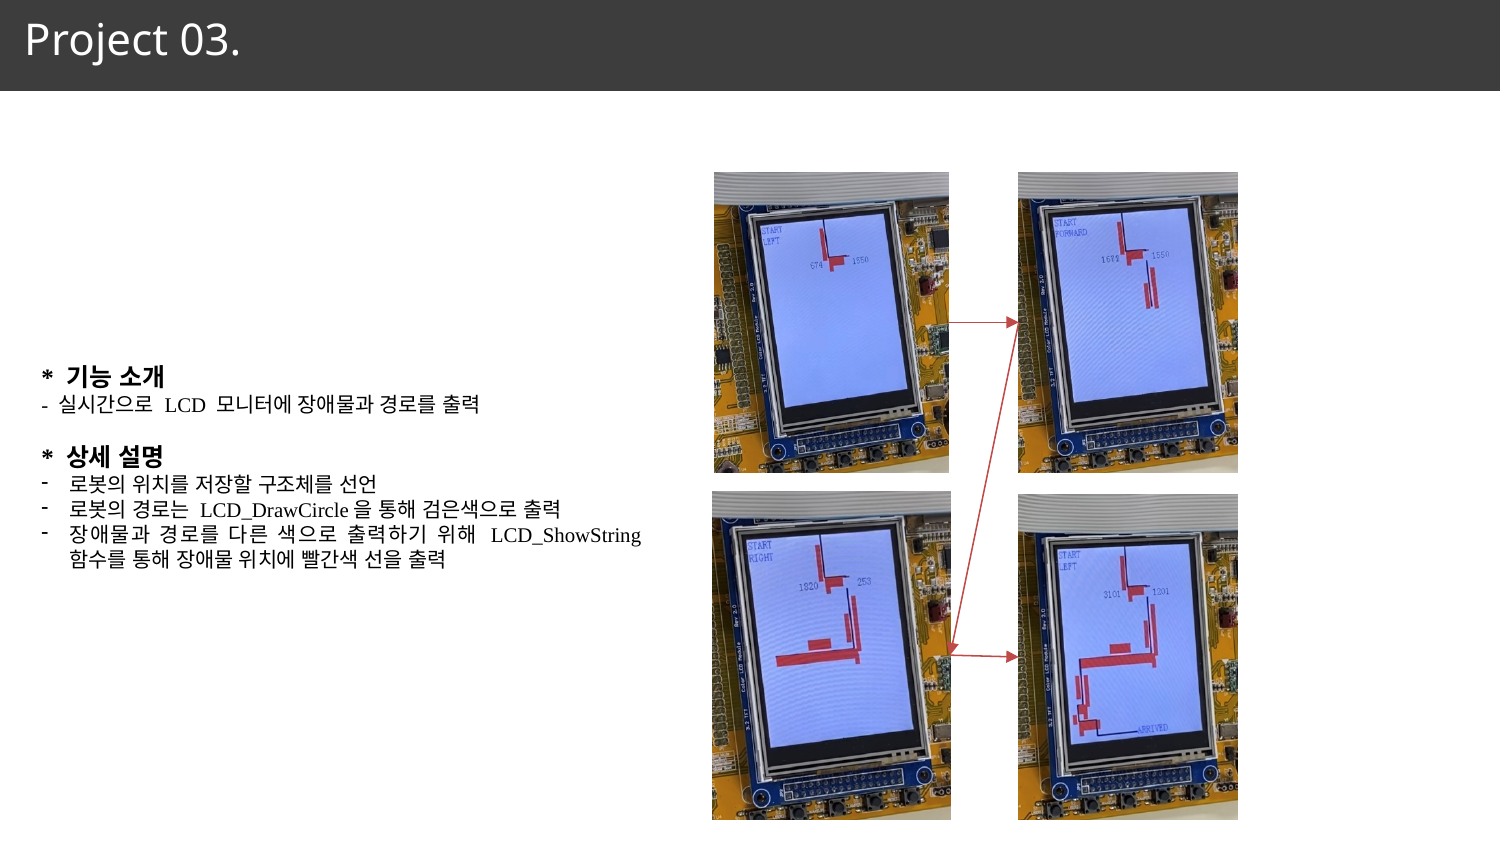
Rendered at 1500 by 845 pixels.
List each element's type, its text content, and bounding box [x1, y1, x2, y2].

text_box * 기능 소개 - 실시간으로 LCD 모니터에 장애물과 경로를 출력 * 상세 설명 로봇의 위치를 저장할 구조체를 선언 로봇의 경로는 LCD_DrawCircle을 통해 검은색으로 출력 장애물과 경로를 다른 색으로 출력하기 위해 LCD_ShowString 함수를 통해 장애물 위치에 빨간색 선을 출력 [39, 359, 643, 573]
title Project 03. [22, 9, 325, 153]
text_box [712, 172, 1238, 820]
